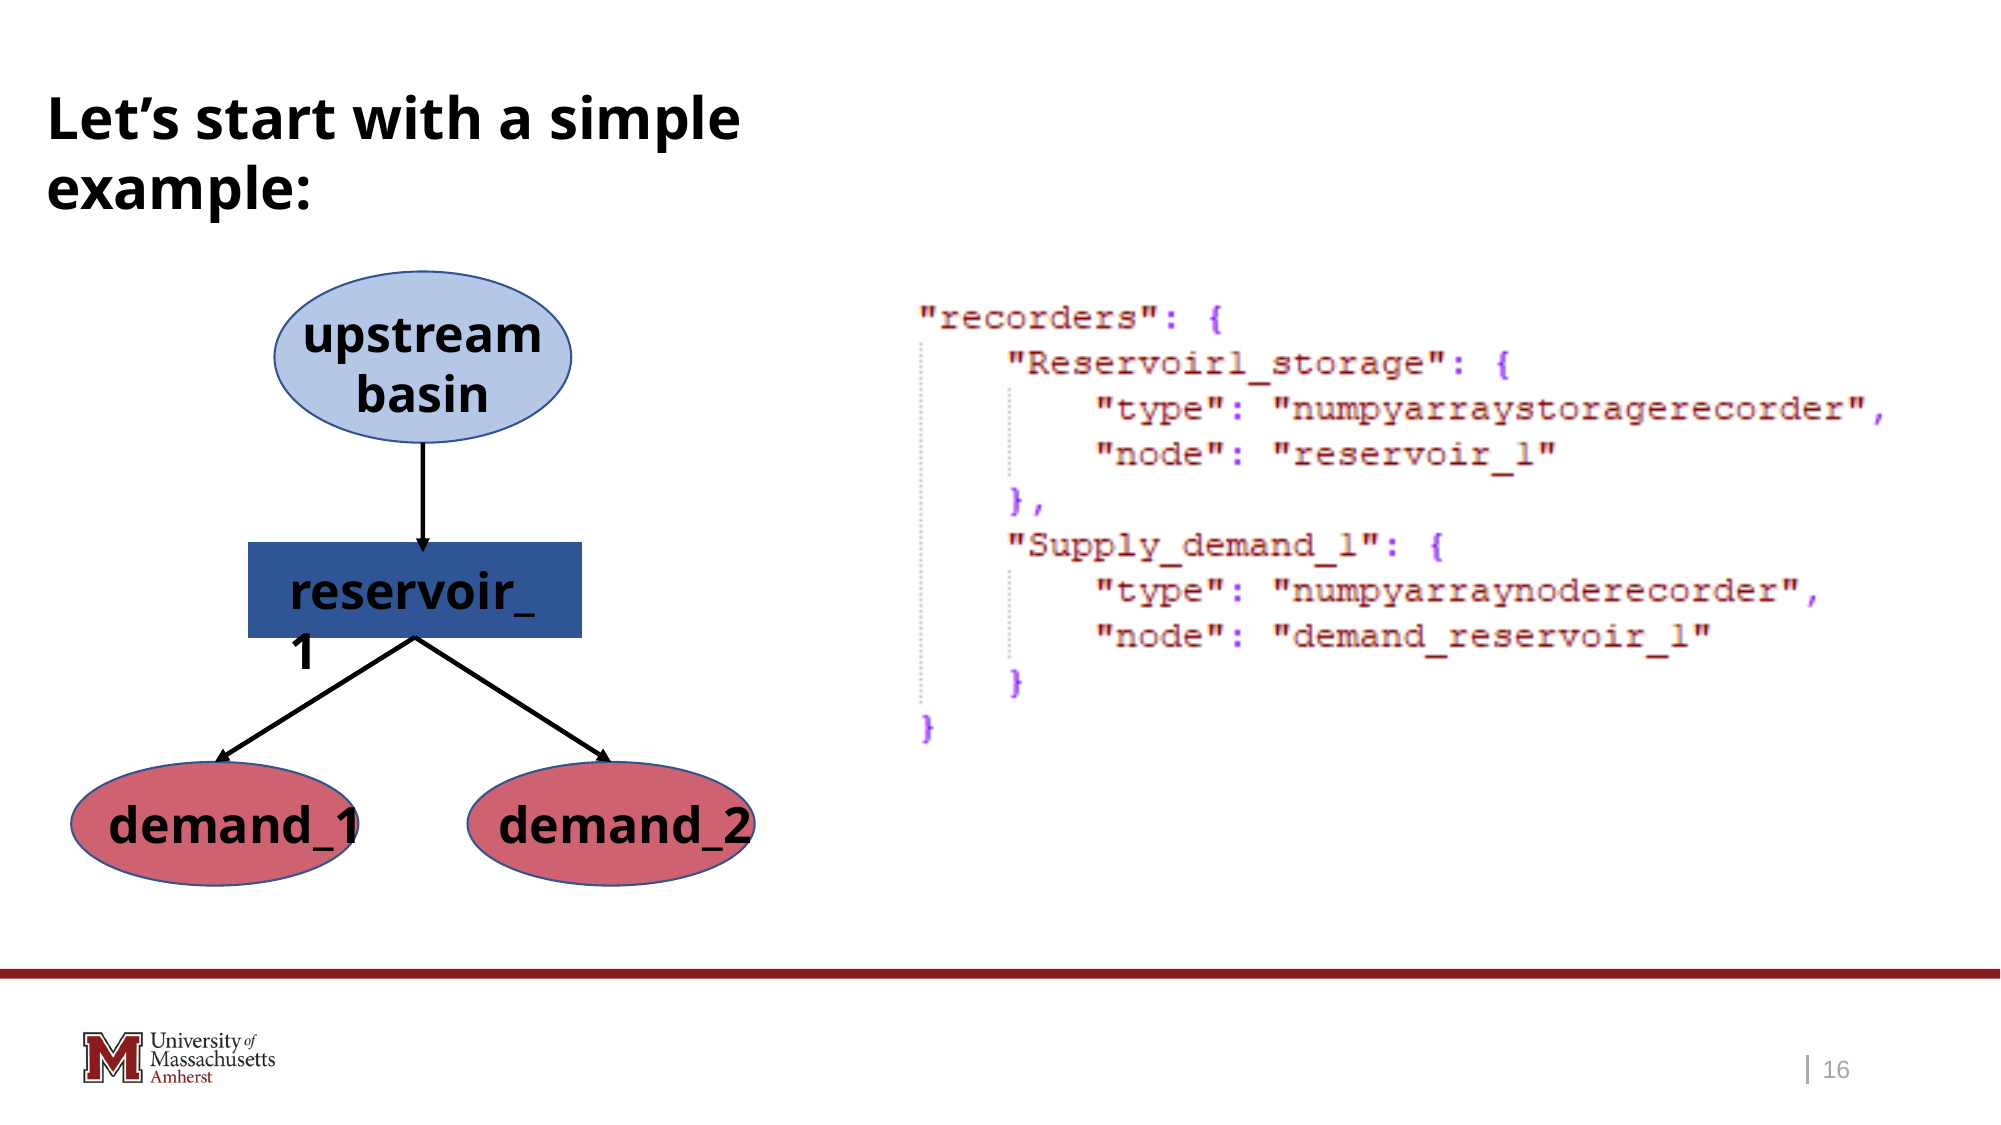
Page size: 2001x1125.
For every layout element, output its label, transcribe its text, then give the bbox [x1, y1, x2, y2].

text_box [466, 794, 483, 854]
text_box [415, 637, 612, 762]
slide_number 16 [1807, 1054, 1966, 1082]
text_box [100, 760, 329, 785]
text_box [70, 789, 94, 859]
text_box [98, 861, 332, 887]
text_box reservoir_1 [274, 552, 572, 637]
text_box Let’s start with a simple example: [32, 73, 884, 229]
text_box [424, 542, 582, 637]
text_box [248, 542, 422, 637]
text_box demand_1 [94, 785, 391, 861]
text_box demand_2 [483, 785, 781, 861]
text_box [320, 270, 526, 294]
text_box upstream basin [274, 294, 572, 430]
picture [83, 1032, 275, 1083]
text_box [497, 760, 726, 785]
text_box [494, 861, 728, 887]
text_box [341, 430, 504, 444]
picture [876, 294, 1949, 772]
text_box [214, 637, 415, 762]
